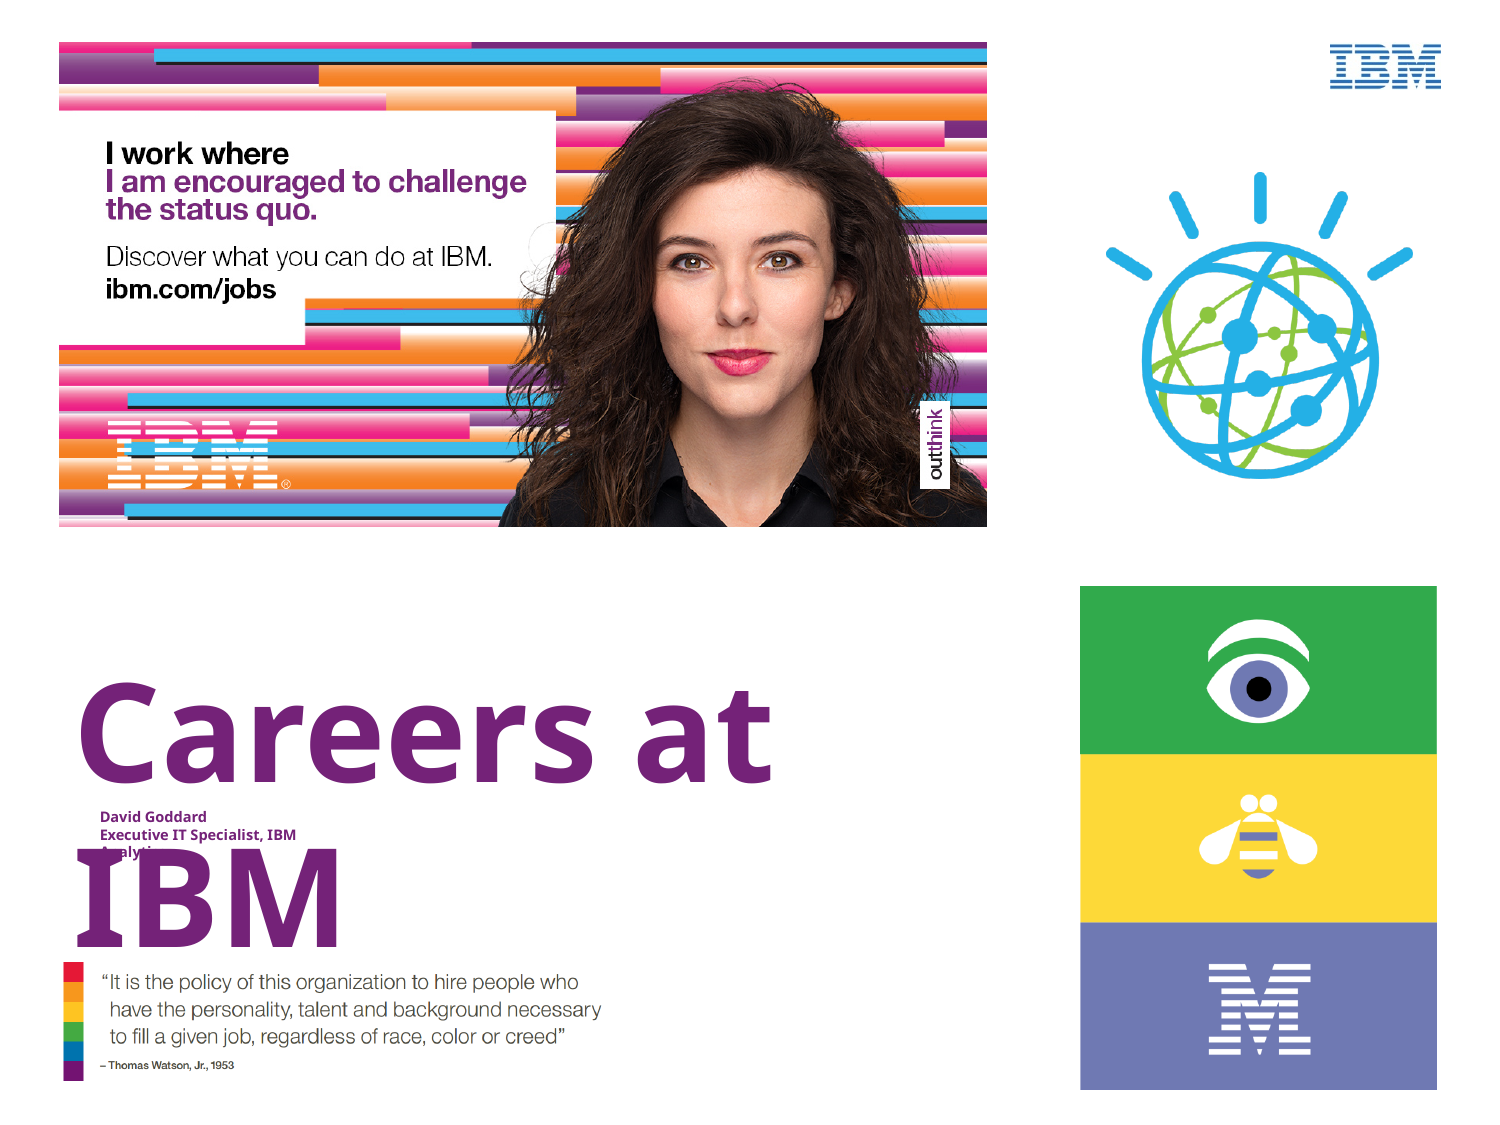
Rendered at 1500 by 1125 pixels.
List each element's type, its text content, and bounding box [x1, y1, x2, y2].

text_box Careers at IBM [59, 637, 981, 982]
picture [1080, 585, 1438, 1091]
picture [1330, 42, 1441, 91]
picture [53, 951, 609, 1092]
text_box David Goddard Executive IT Specialist, IBM Analytics [85, 800, 357, 868]
picture [1105, 172, 1413, 479]
picture [59, 42, 987, 528]
